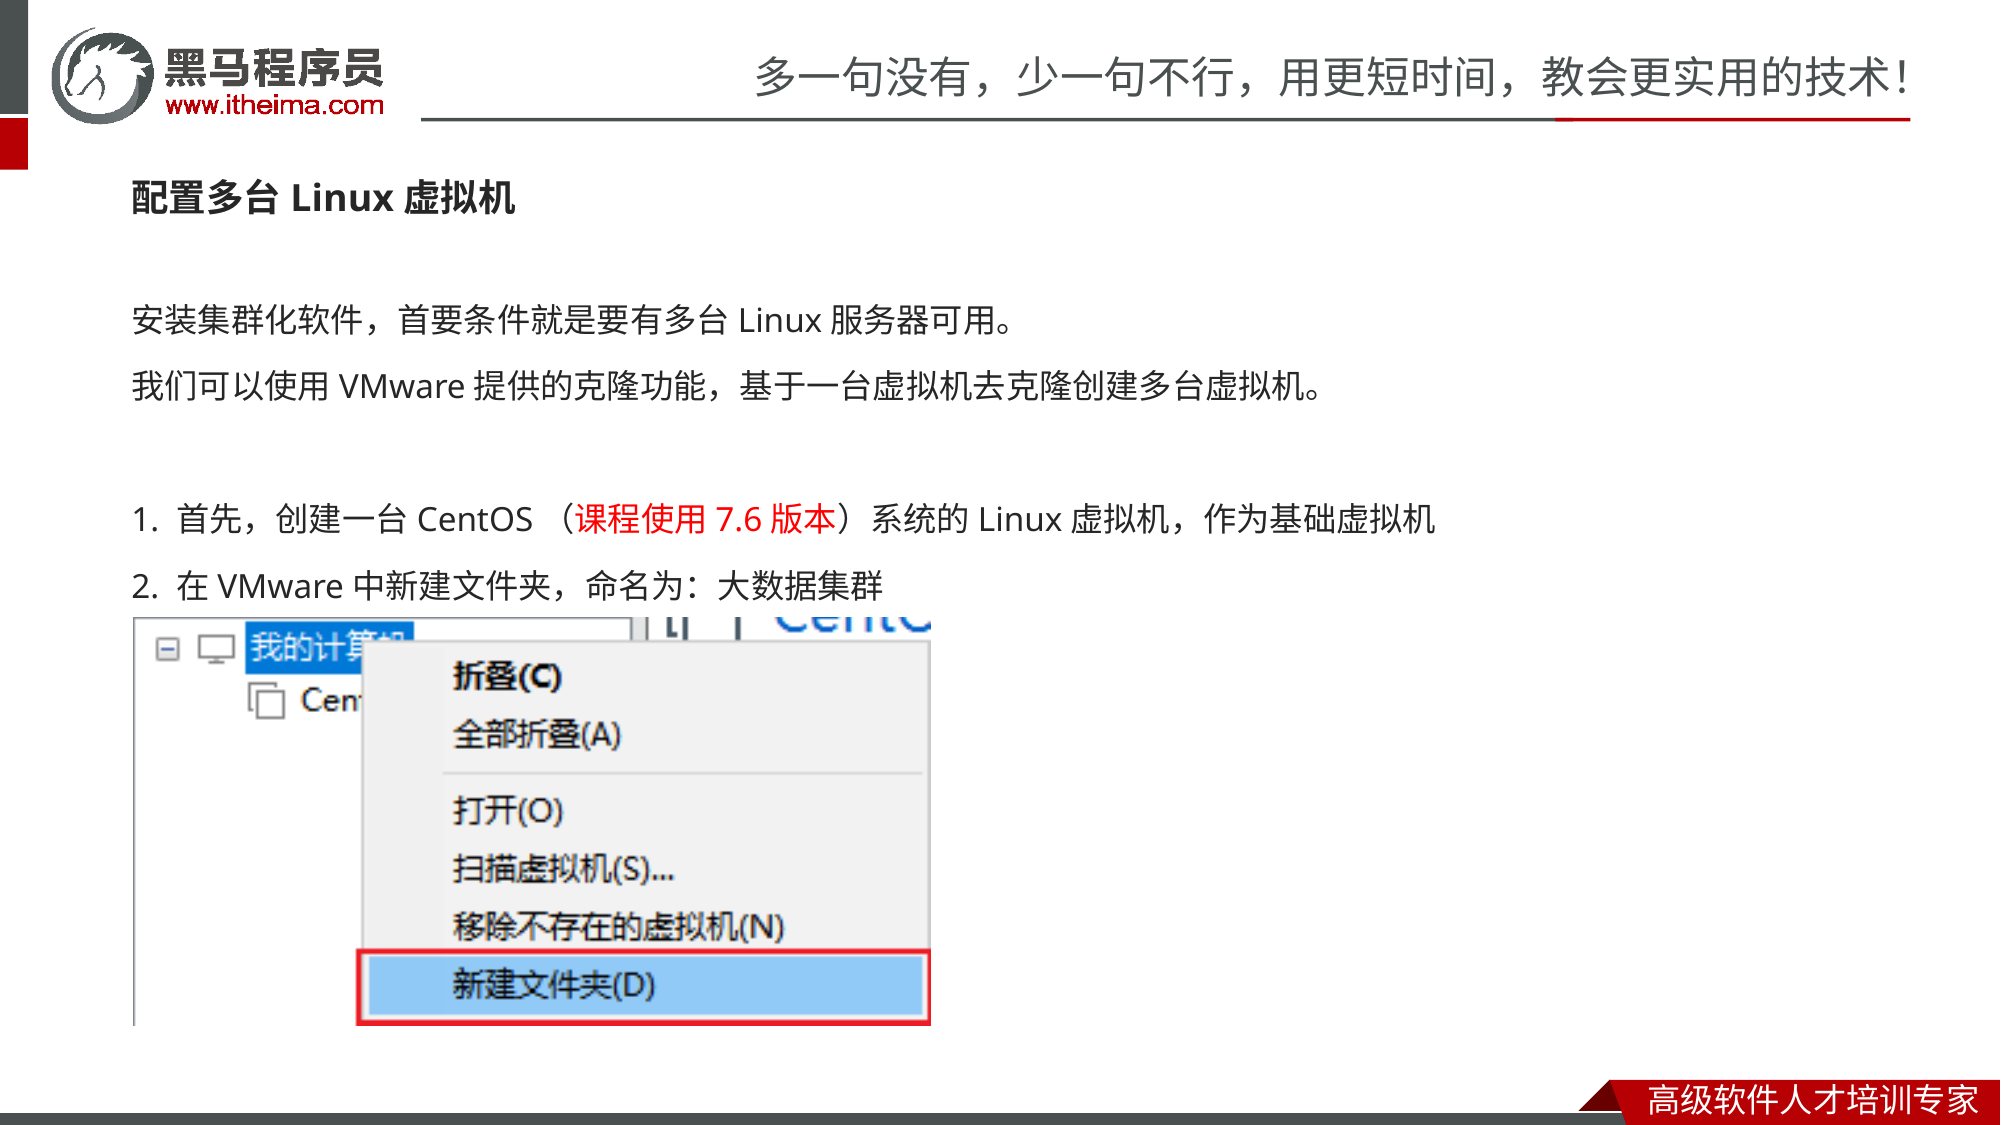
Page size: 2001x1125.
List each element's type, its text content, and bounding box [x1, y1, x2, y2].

list 配置多台Linux虚拟机 [116, 154, 1872, 239]
picture [133, 617, 932, 1026]
list 安装集群化软件，首要条件就是要有多台Linux服务器可用。 我们可以使用VMware提供的克隆功能，基于一台虚拟机去克隆创建多台虚拟机。 1. 首先，创建一台CentOS（课程使用7.6版本）系统的Linux虚拟机，作为基础虚拟机 2. 在VMware中新建文件夹，命名为：大数据集群 [116, 271, 1872, 964]
picture [50, 26, 384, 125]
